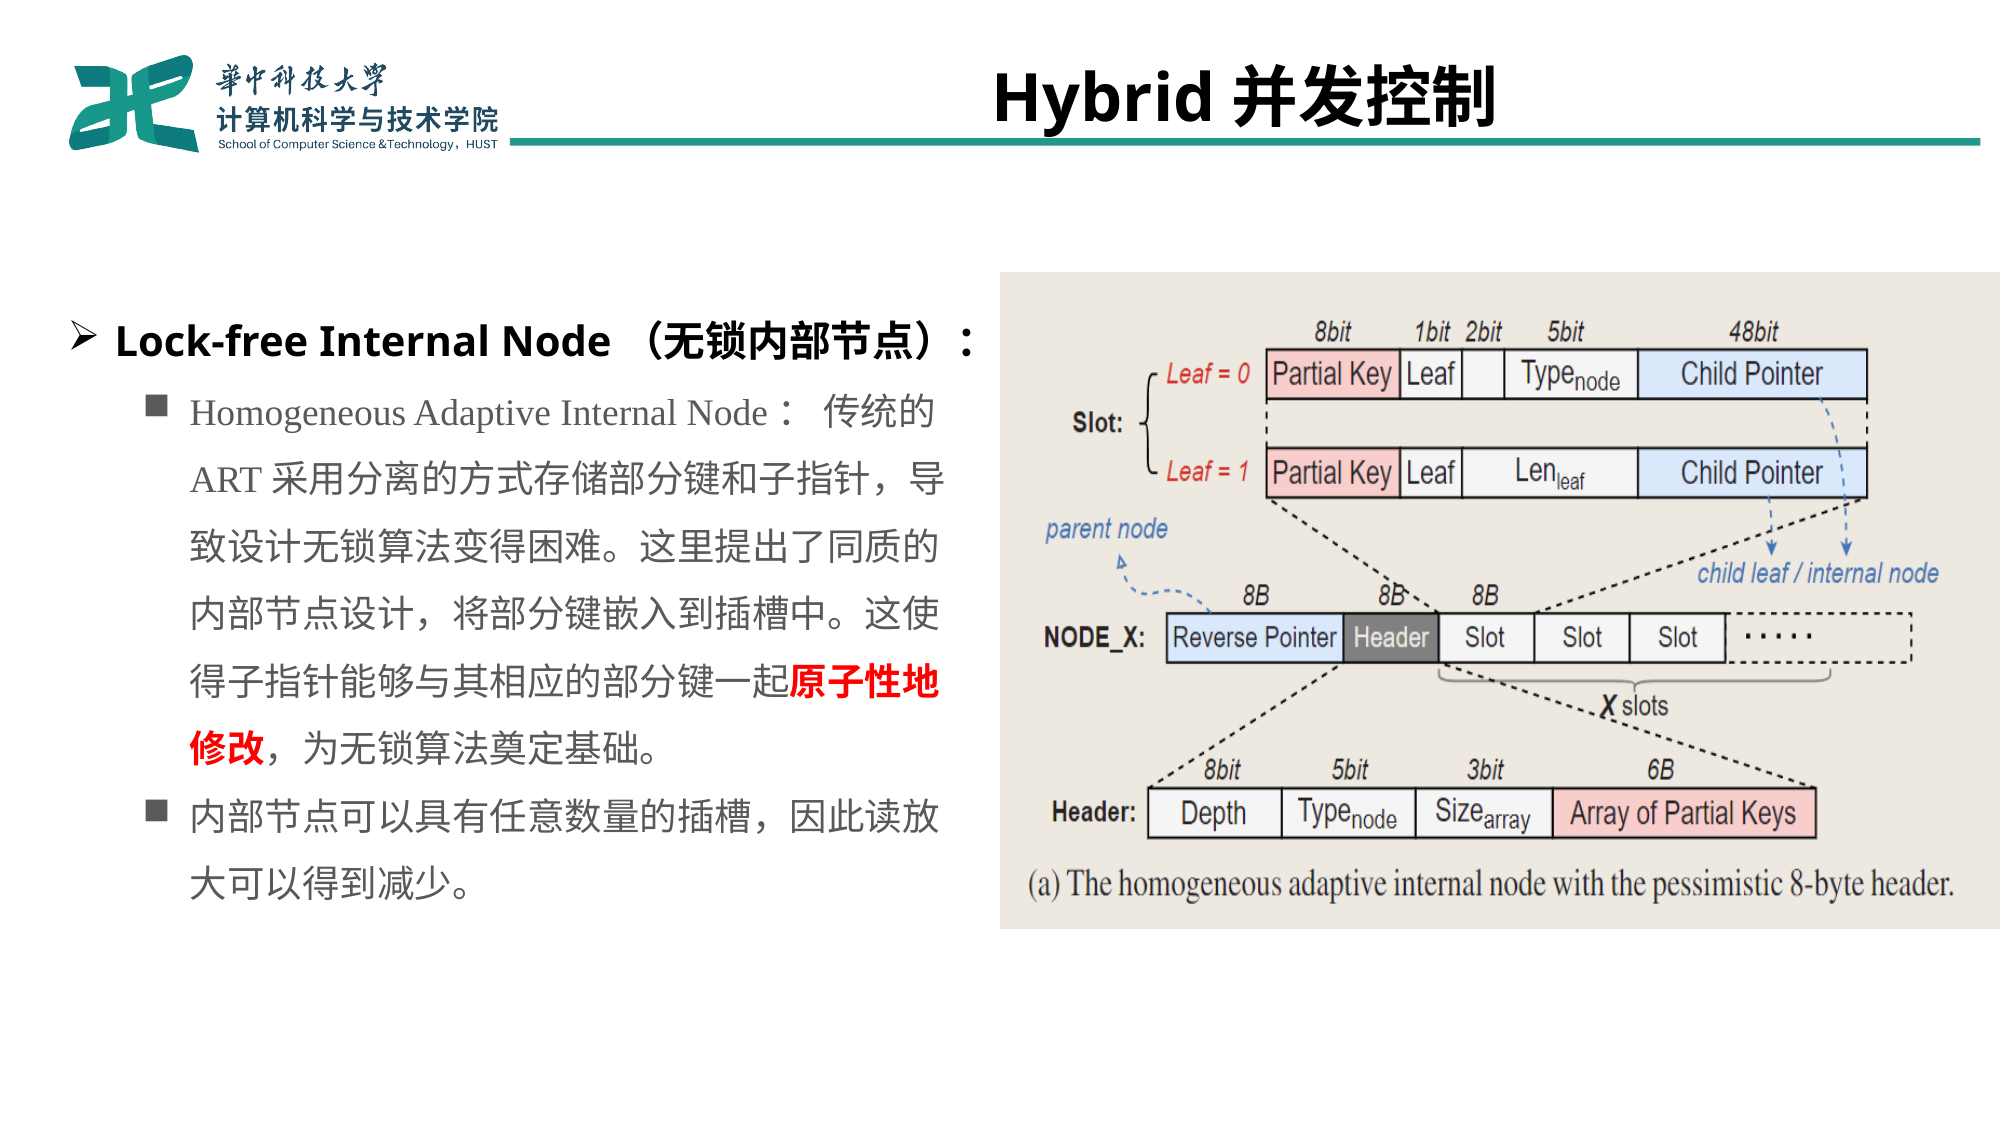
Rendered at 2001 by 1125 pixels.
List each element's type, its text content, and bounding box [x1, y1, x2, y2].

picture [69, 55, 498, 153]
text_box Hybrid并发控制 [509, 47, 1981, 142]
text_box Lock-free Internal Node（无锁内部节点）： Homogeneous Adaptive Internal Node： 传统的ART采用分离的方式存储部分键和子指针，导致设计无锁算法变得困难。这里提出了同质的内部节点设计，将部分键嵌入到插槽中。这使得子指针能够与其相应的部分键一起原子性地修改，为无锁算法奠定基础。 内部节点可以具有任意数量的插槽，因此读放大可以得到减少。 [52, 257, 983, 754]
text_box [509, 142, 1981, 147]
picture [1000, 272, 2000, 929]
